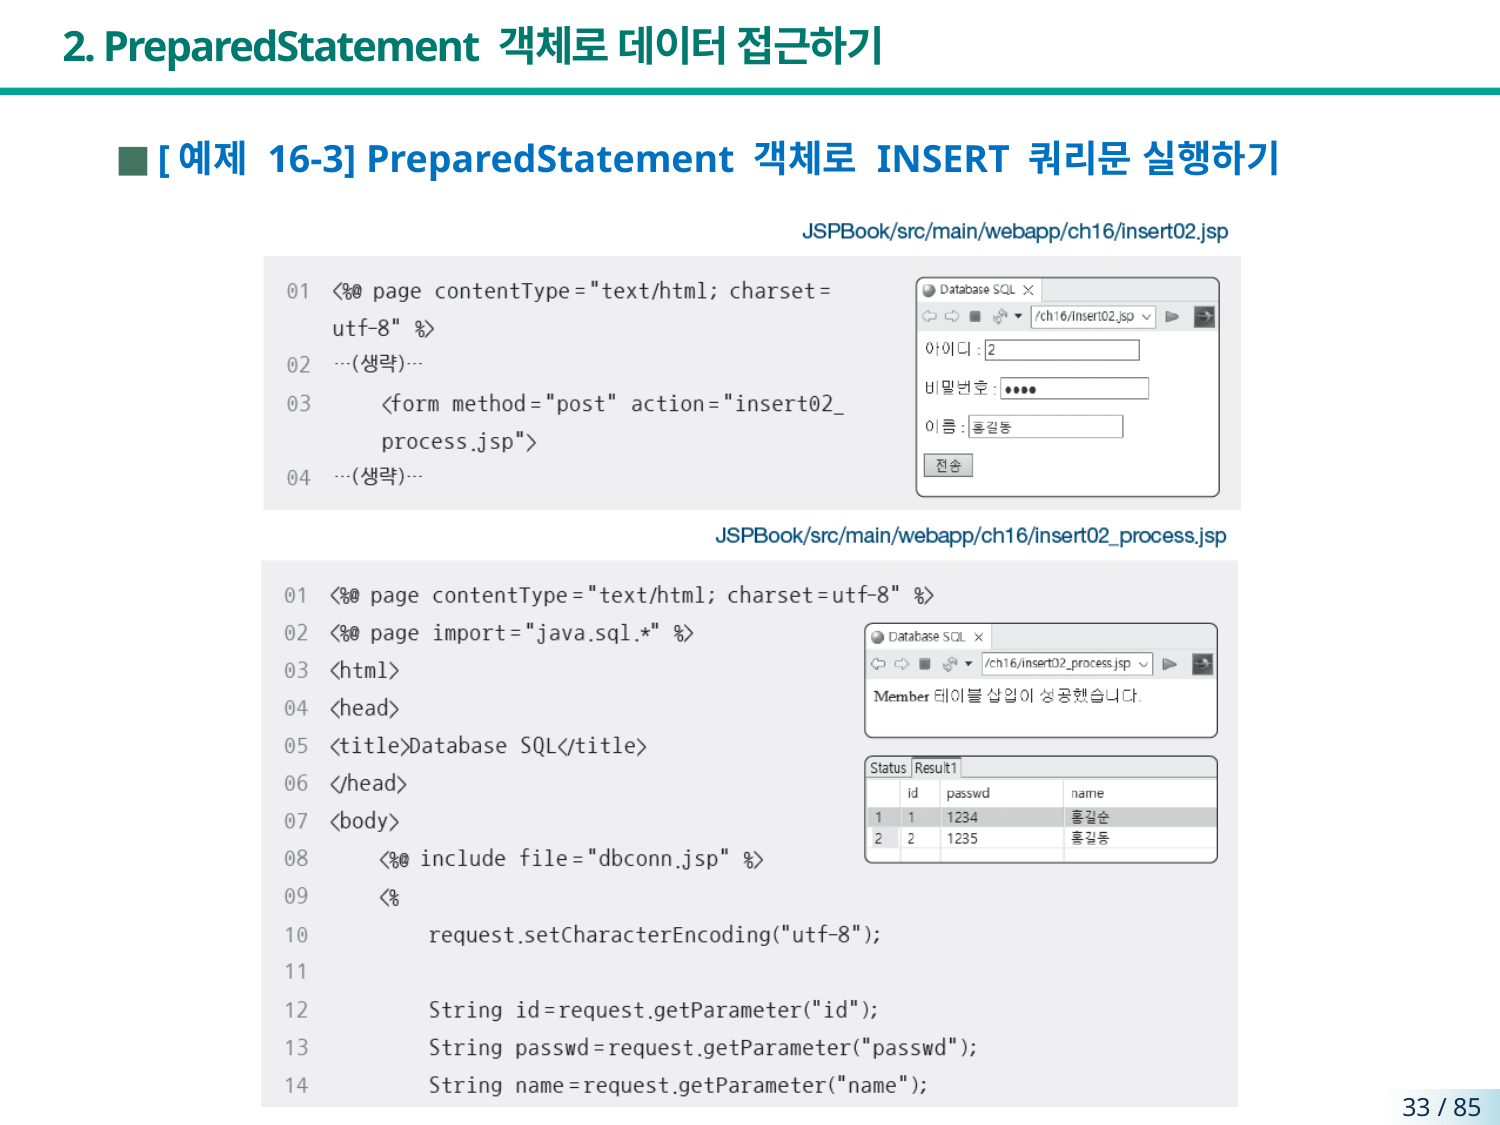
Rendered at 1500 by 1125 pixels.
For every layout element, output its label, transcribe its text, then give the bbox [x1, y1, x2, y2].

picture [260, 517, 1238, 1108]
list [예제 16-3] PreparedStatement 객체로 INSERT 쿼리문 실행하기 [100, 127, 1459, 1050]
title 2. PreparedStatement 객체로 데이터 접근하기 [47, 5, 1325, 84]
picture [258, 207, 1241, 511]
